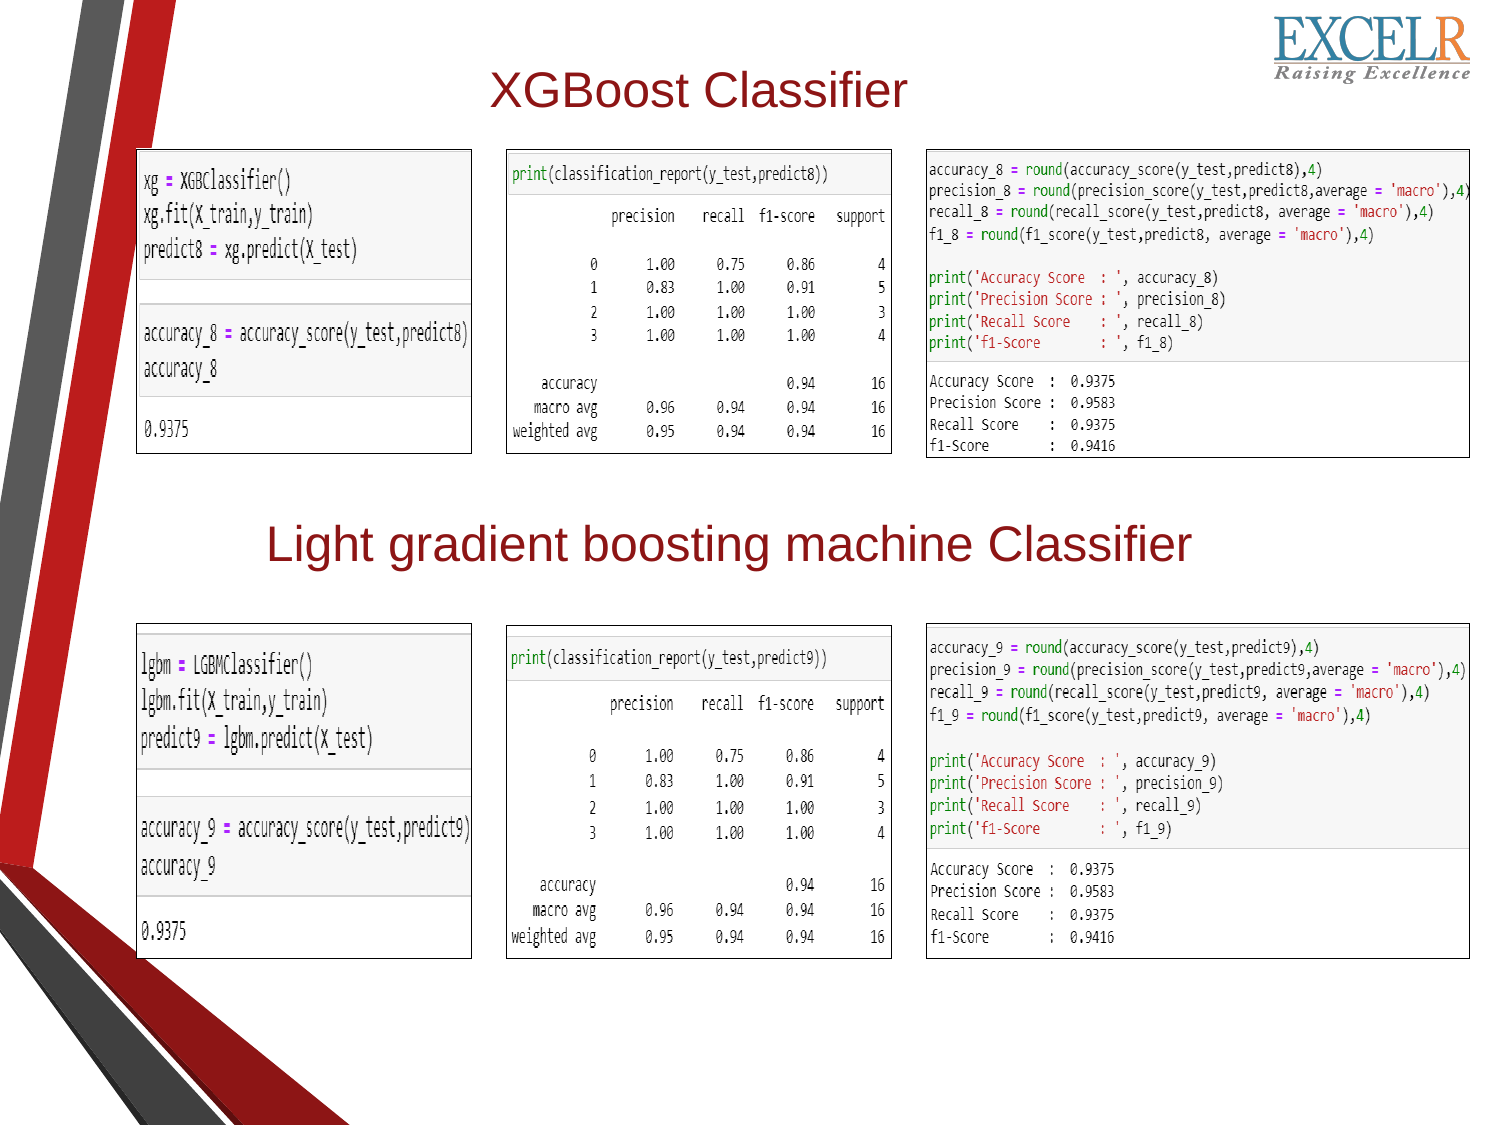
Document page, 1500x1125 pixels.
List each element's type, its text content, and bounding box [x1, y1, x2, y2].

picture [138, 149, 472, 453]
picture [928, 623, 1470, 958]
picture [138, 623, 472, 959]
picture [509, 628, 890, 956]
text_box XGBoost Classifier [474, 50, 924, 125]
picture [506, 149, 892, 453]
text_box Light gradient boosting machine Classifier [250, 504, 1209, 580]
picture [926, 149, 1470, 457]
picture [1274, 16, 1470, 84]
